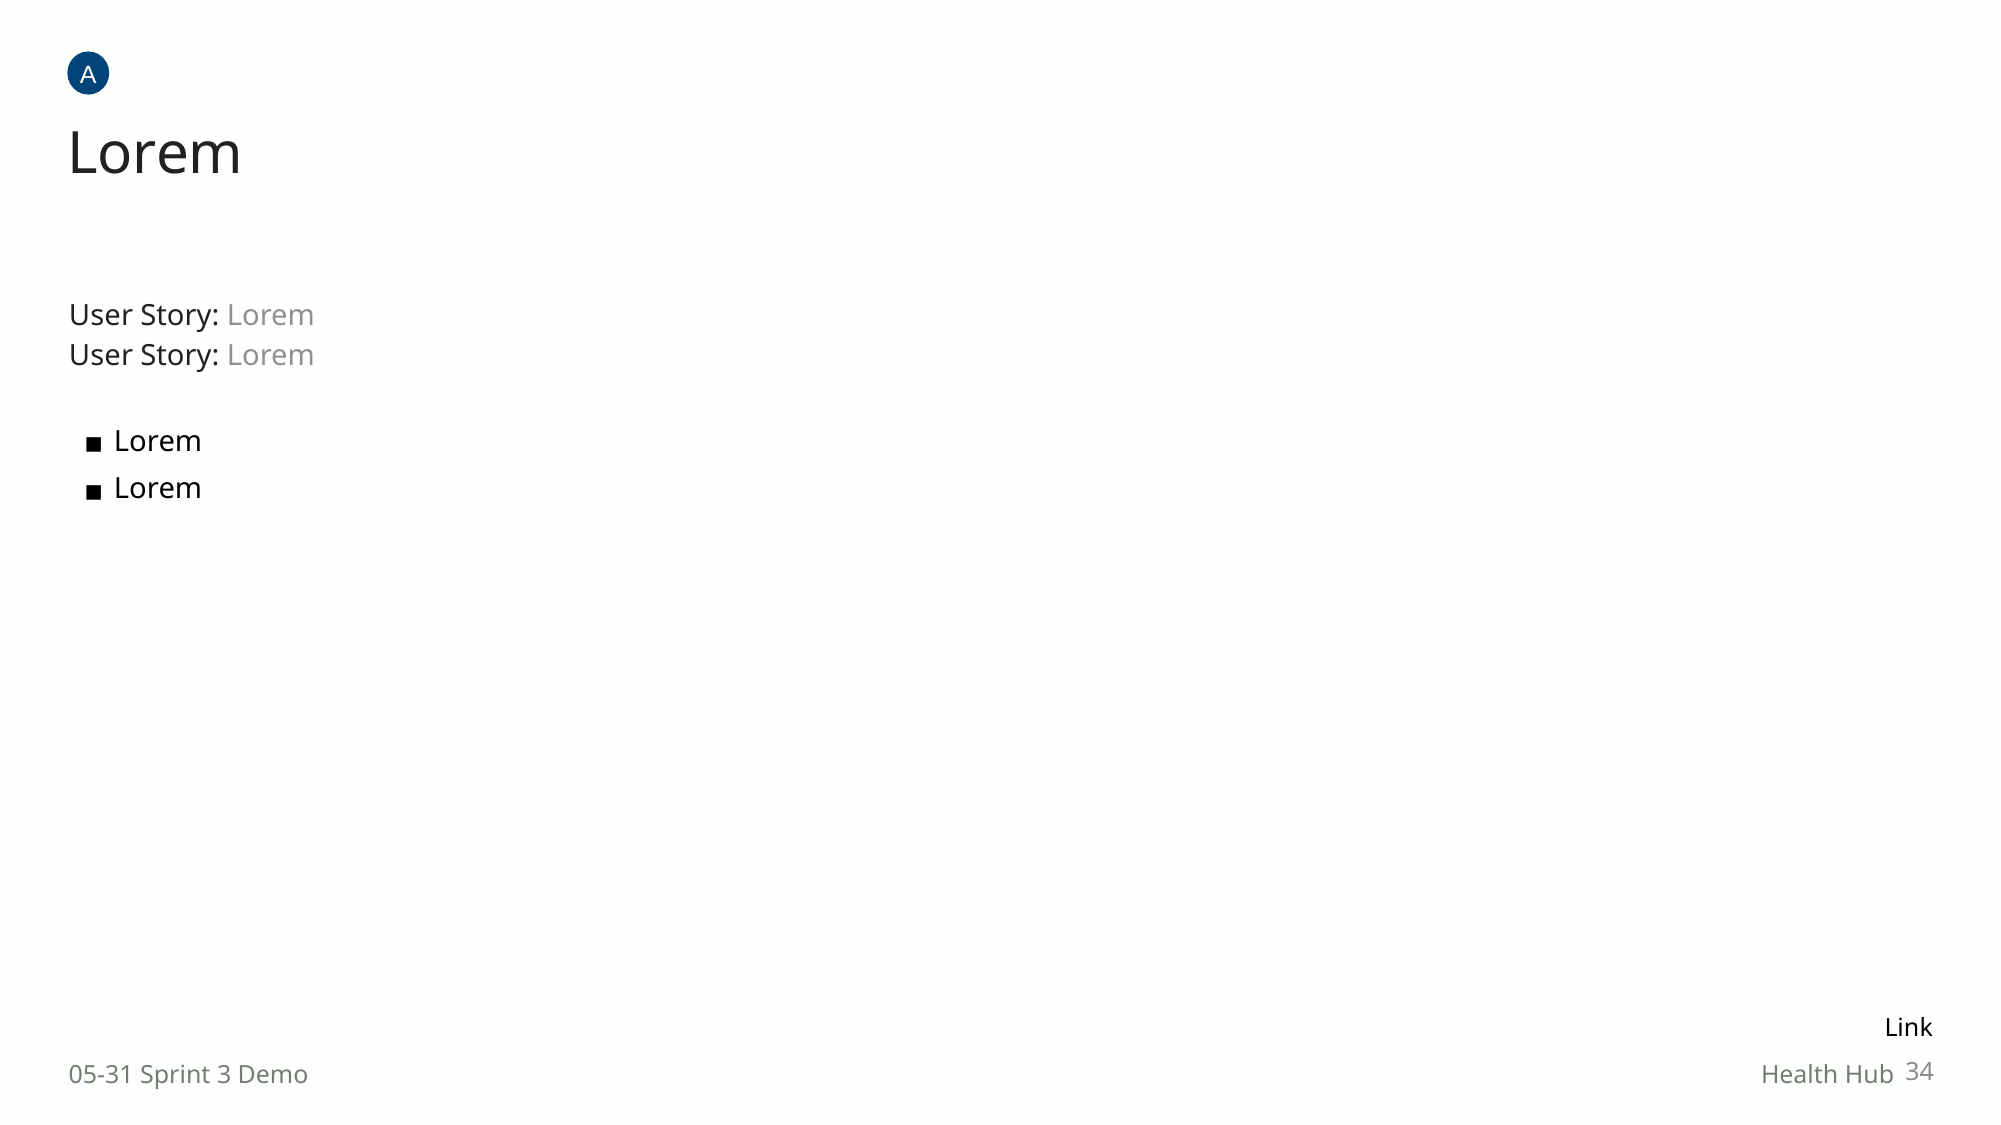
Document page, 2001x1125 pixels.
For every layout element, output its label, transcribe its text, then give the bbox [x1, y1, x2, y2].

text_box Link [1497, 1004, 1948, 1050]
text_box Lorem Lorem [68, 414, 644, 512]
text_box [66, 50, 226, 112]
text_box Health Hub [1740, 1051, 1910, 1097]
text_box Lorem [67, 123, 581, 203]
text_box 05-31 Sprint 3 Demo [68, 1051, 516, 1097]
text_box 34 [1882, 1042, 1949, 1103]
text_box User Story: Lorem User Story: Lorem [68, 290, 579, 372]
